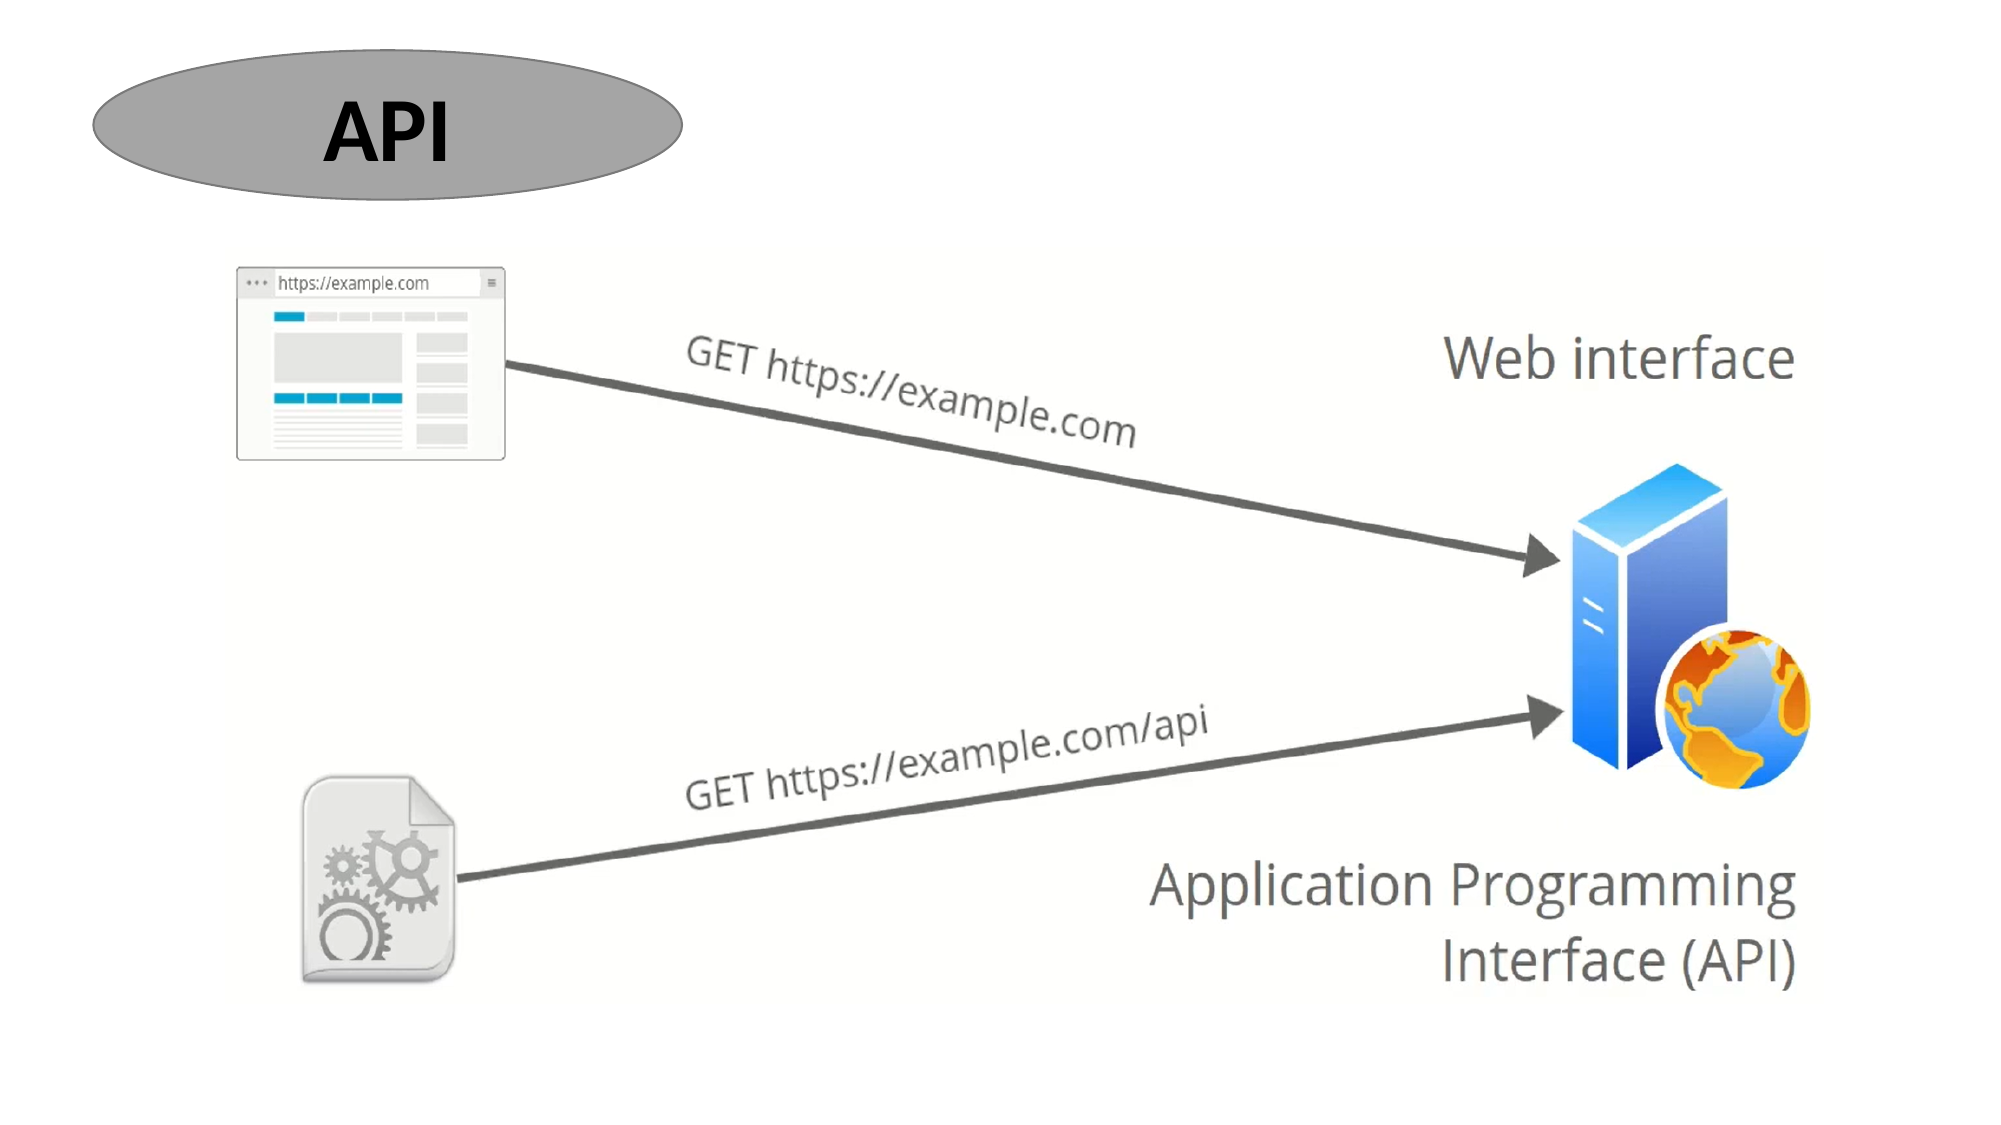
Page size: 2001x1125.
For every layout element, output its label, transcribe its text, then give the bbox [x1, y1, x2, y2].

text_box API [92, 49, 684, 201]
picture [225, 247, 1824, 1004]
